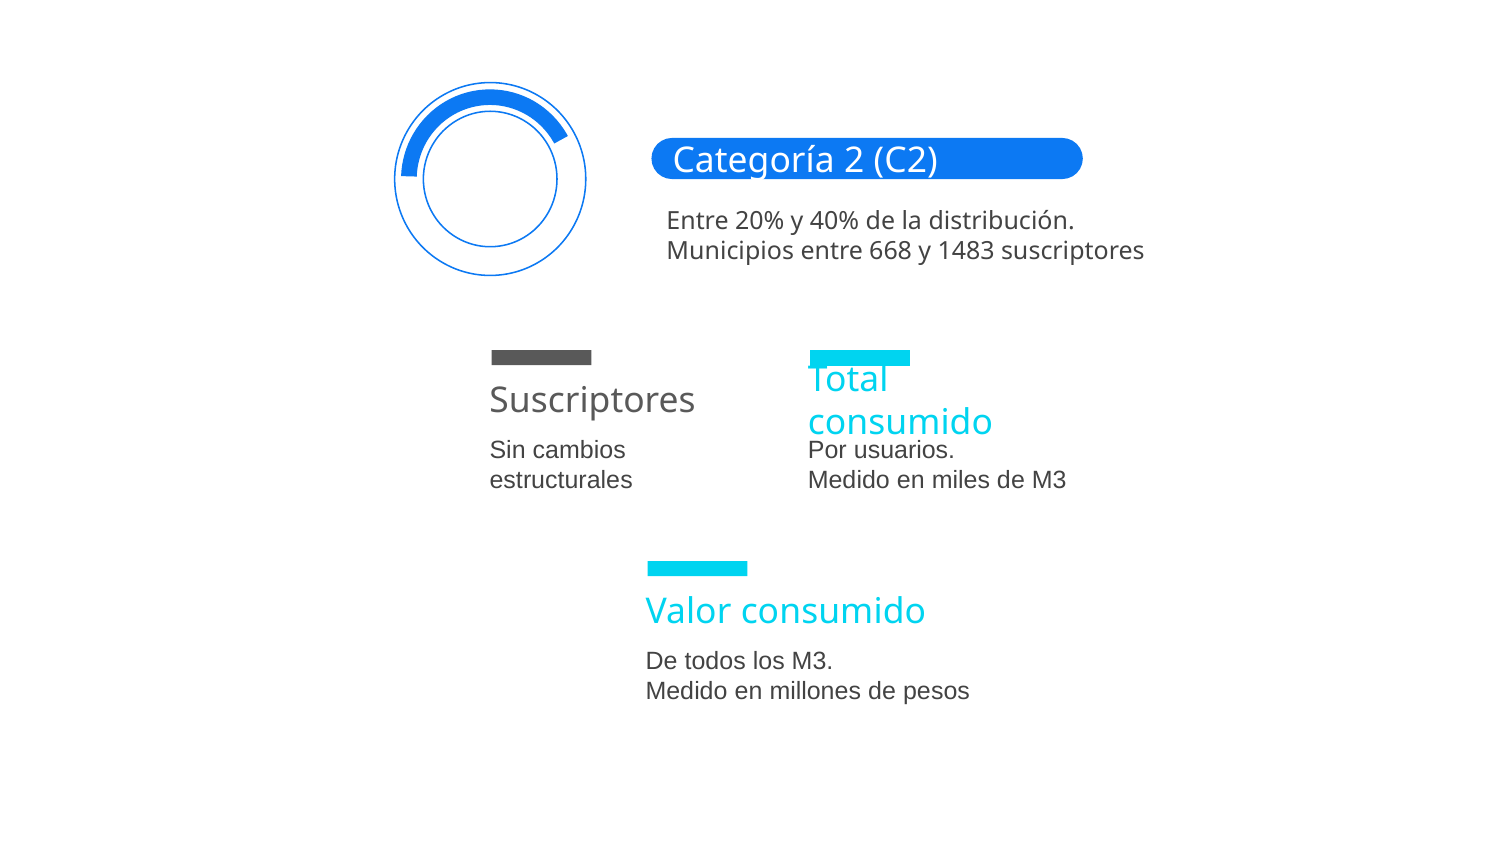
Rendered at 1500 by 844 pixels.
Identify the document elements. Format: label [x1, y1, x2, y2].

text_box [394, 82, 586, 276]
text_box [474, 349, 775, 510]
text_box [792, 349, 1084, 510]
text_box [630, 560, 994, 721]
text_box [651, 137, 1185, 287]
